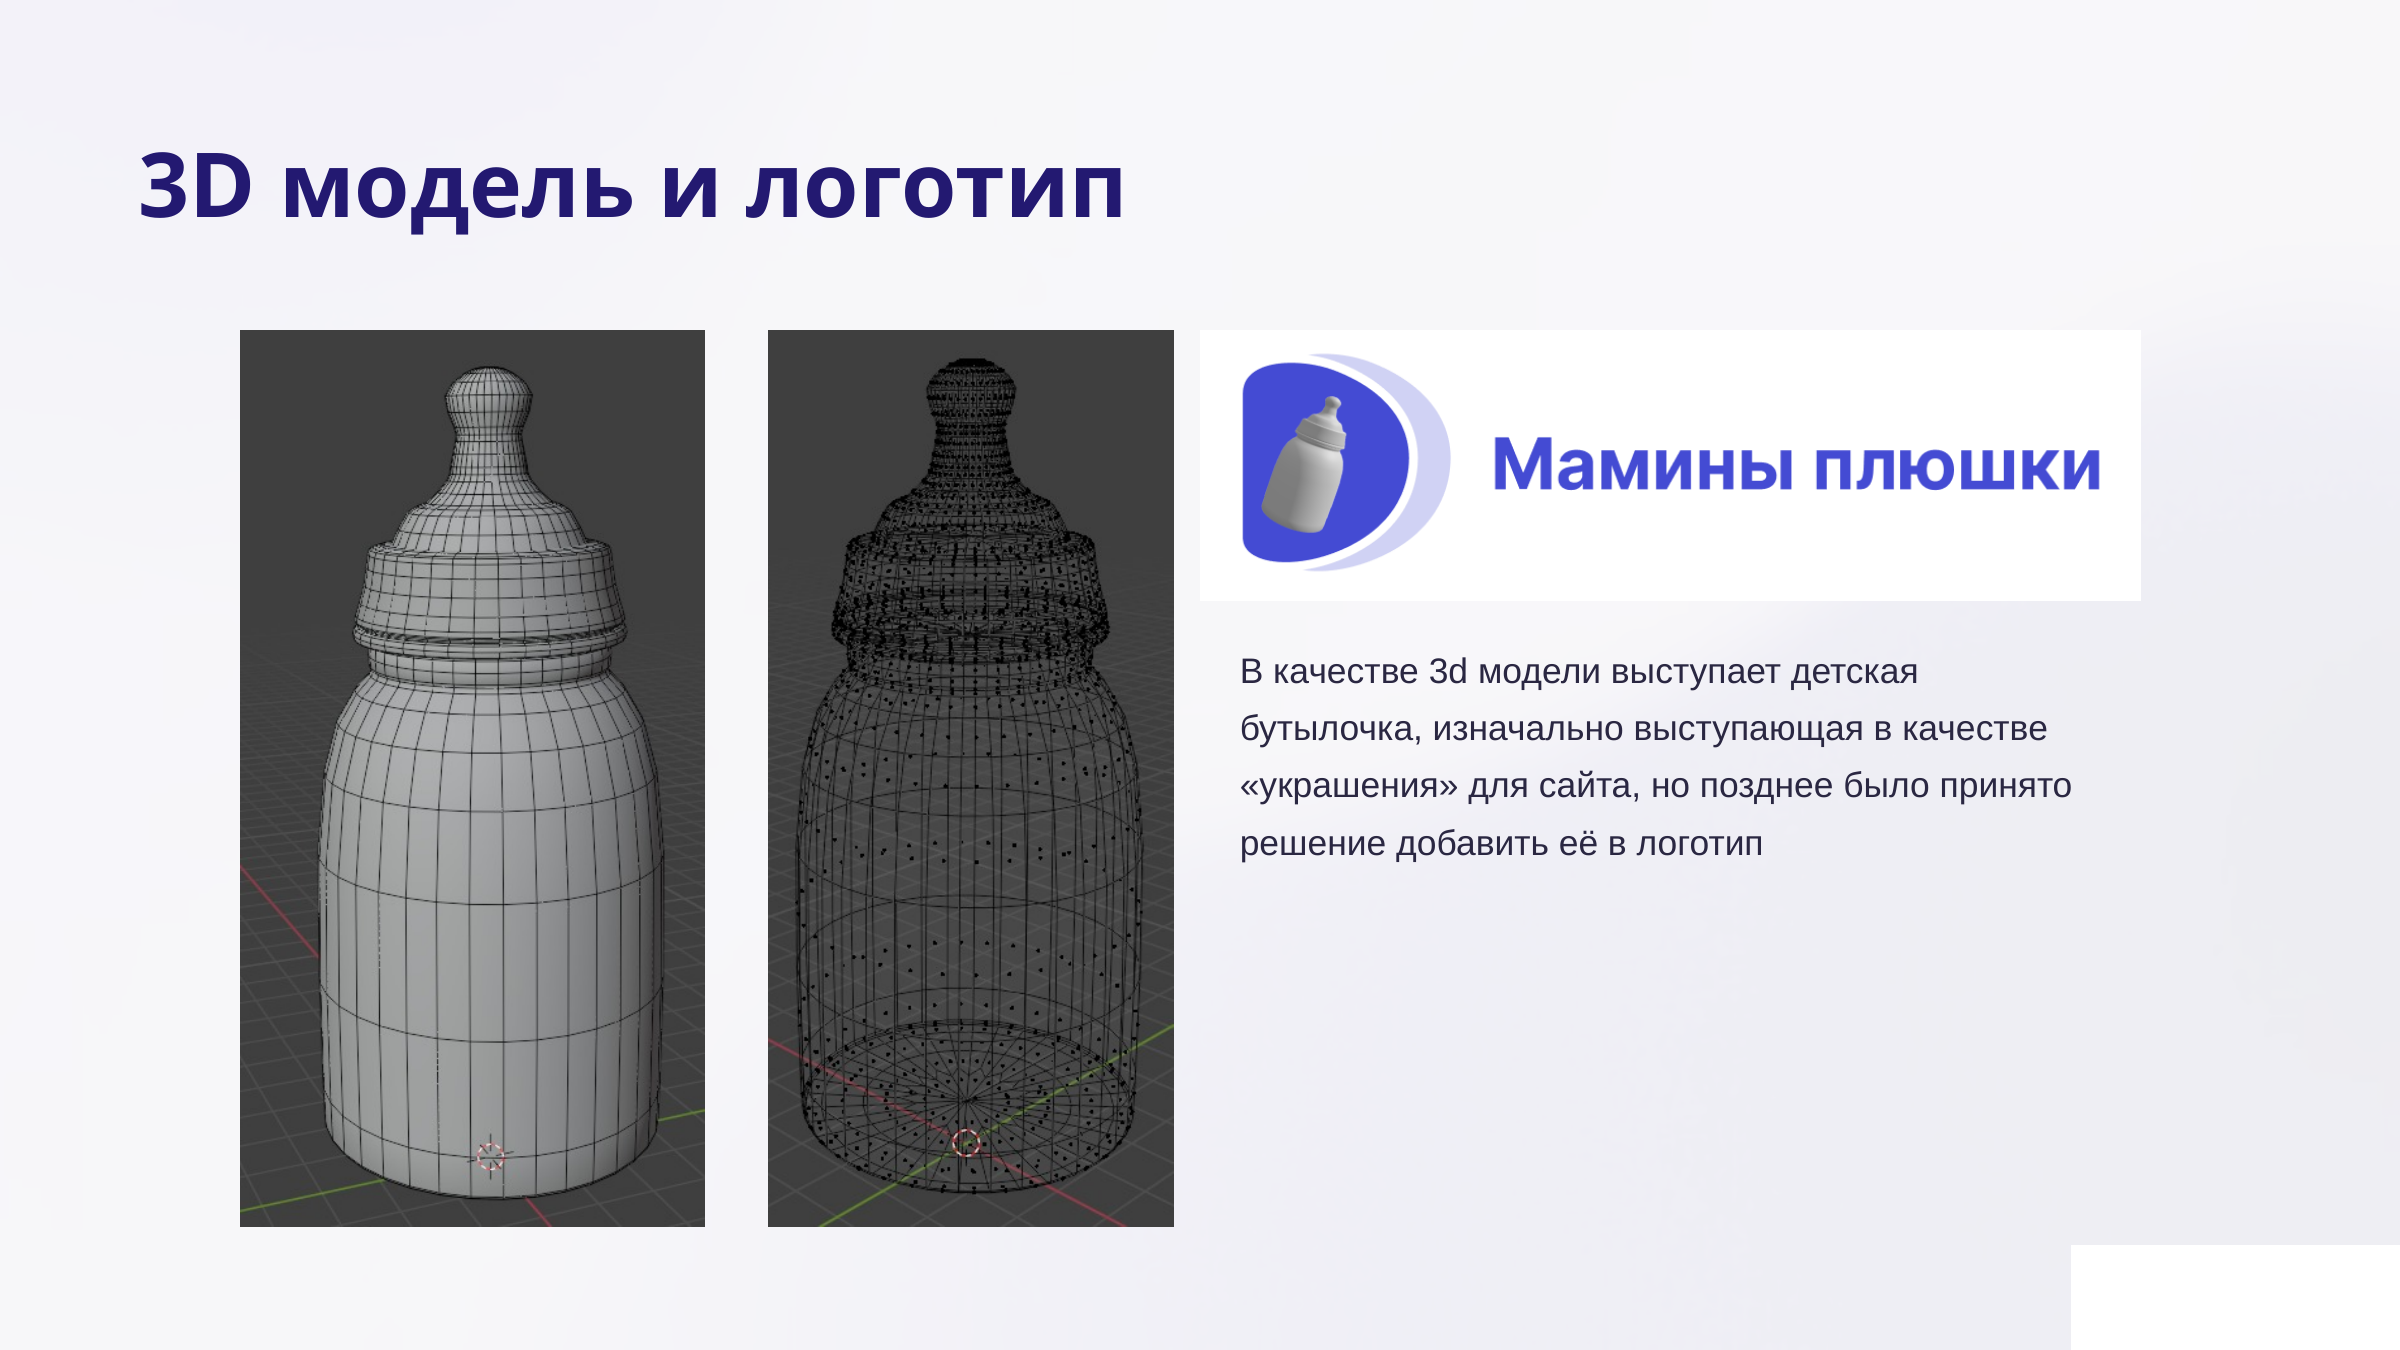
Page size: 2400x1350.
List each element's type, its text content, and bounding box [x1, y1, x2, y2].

picture [768, 330, 1174, 1227]
text_box [2071, 1245, 2400, 1350]
text_box В качестве 3d модели выступает детская бутылочка, изначально выступающая в качестве «украшения» для сайта, но позднее было принято решение добавить её в логотип [1239, 633, 2101, 893]
picture [1199, 330, 2141, 601]
text_box 3D модель и логотип [138, 122, 1977, 248]
picture [240, 330, 705, 1227]
